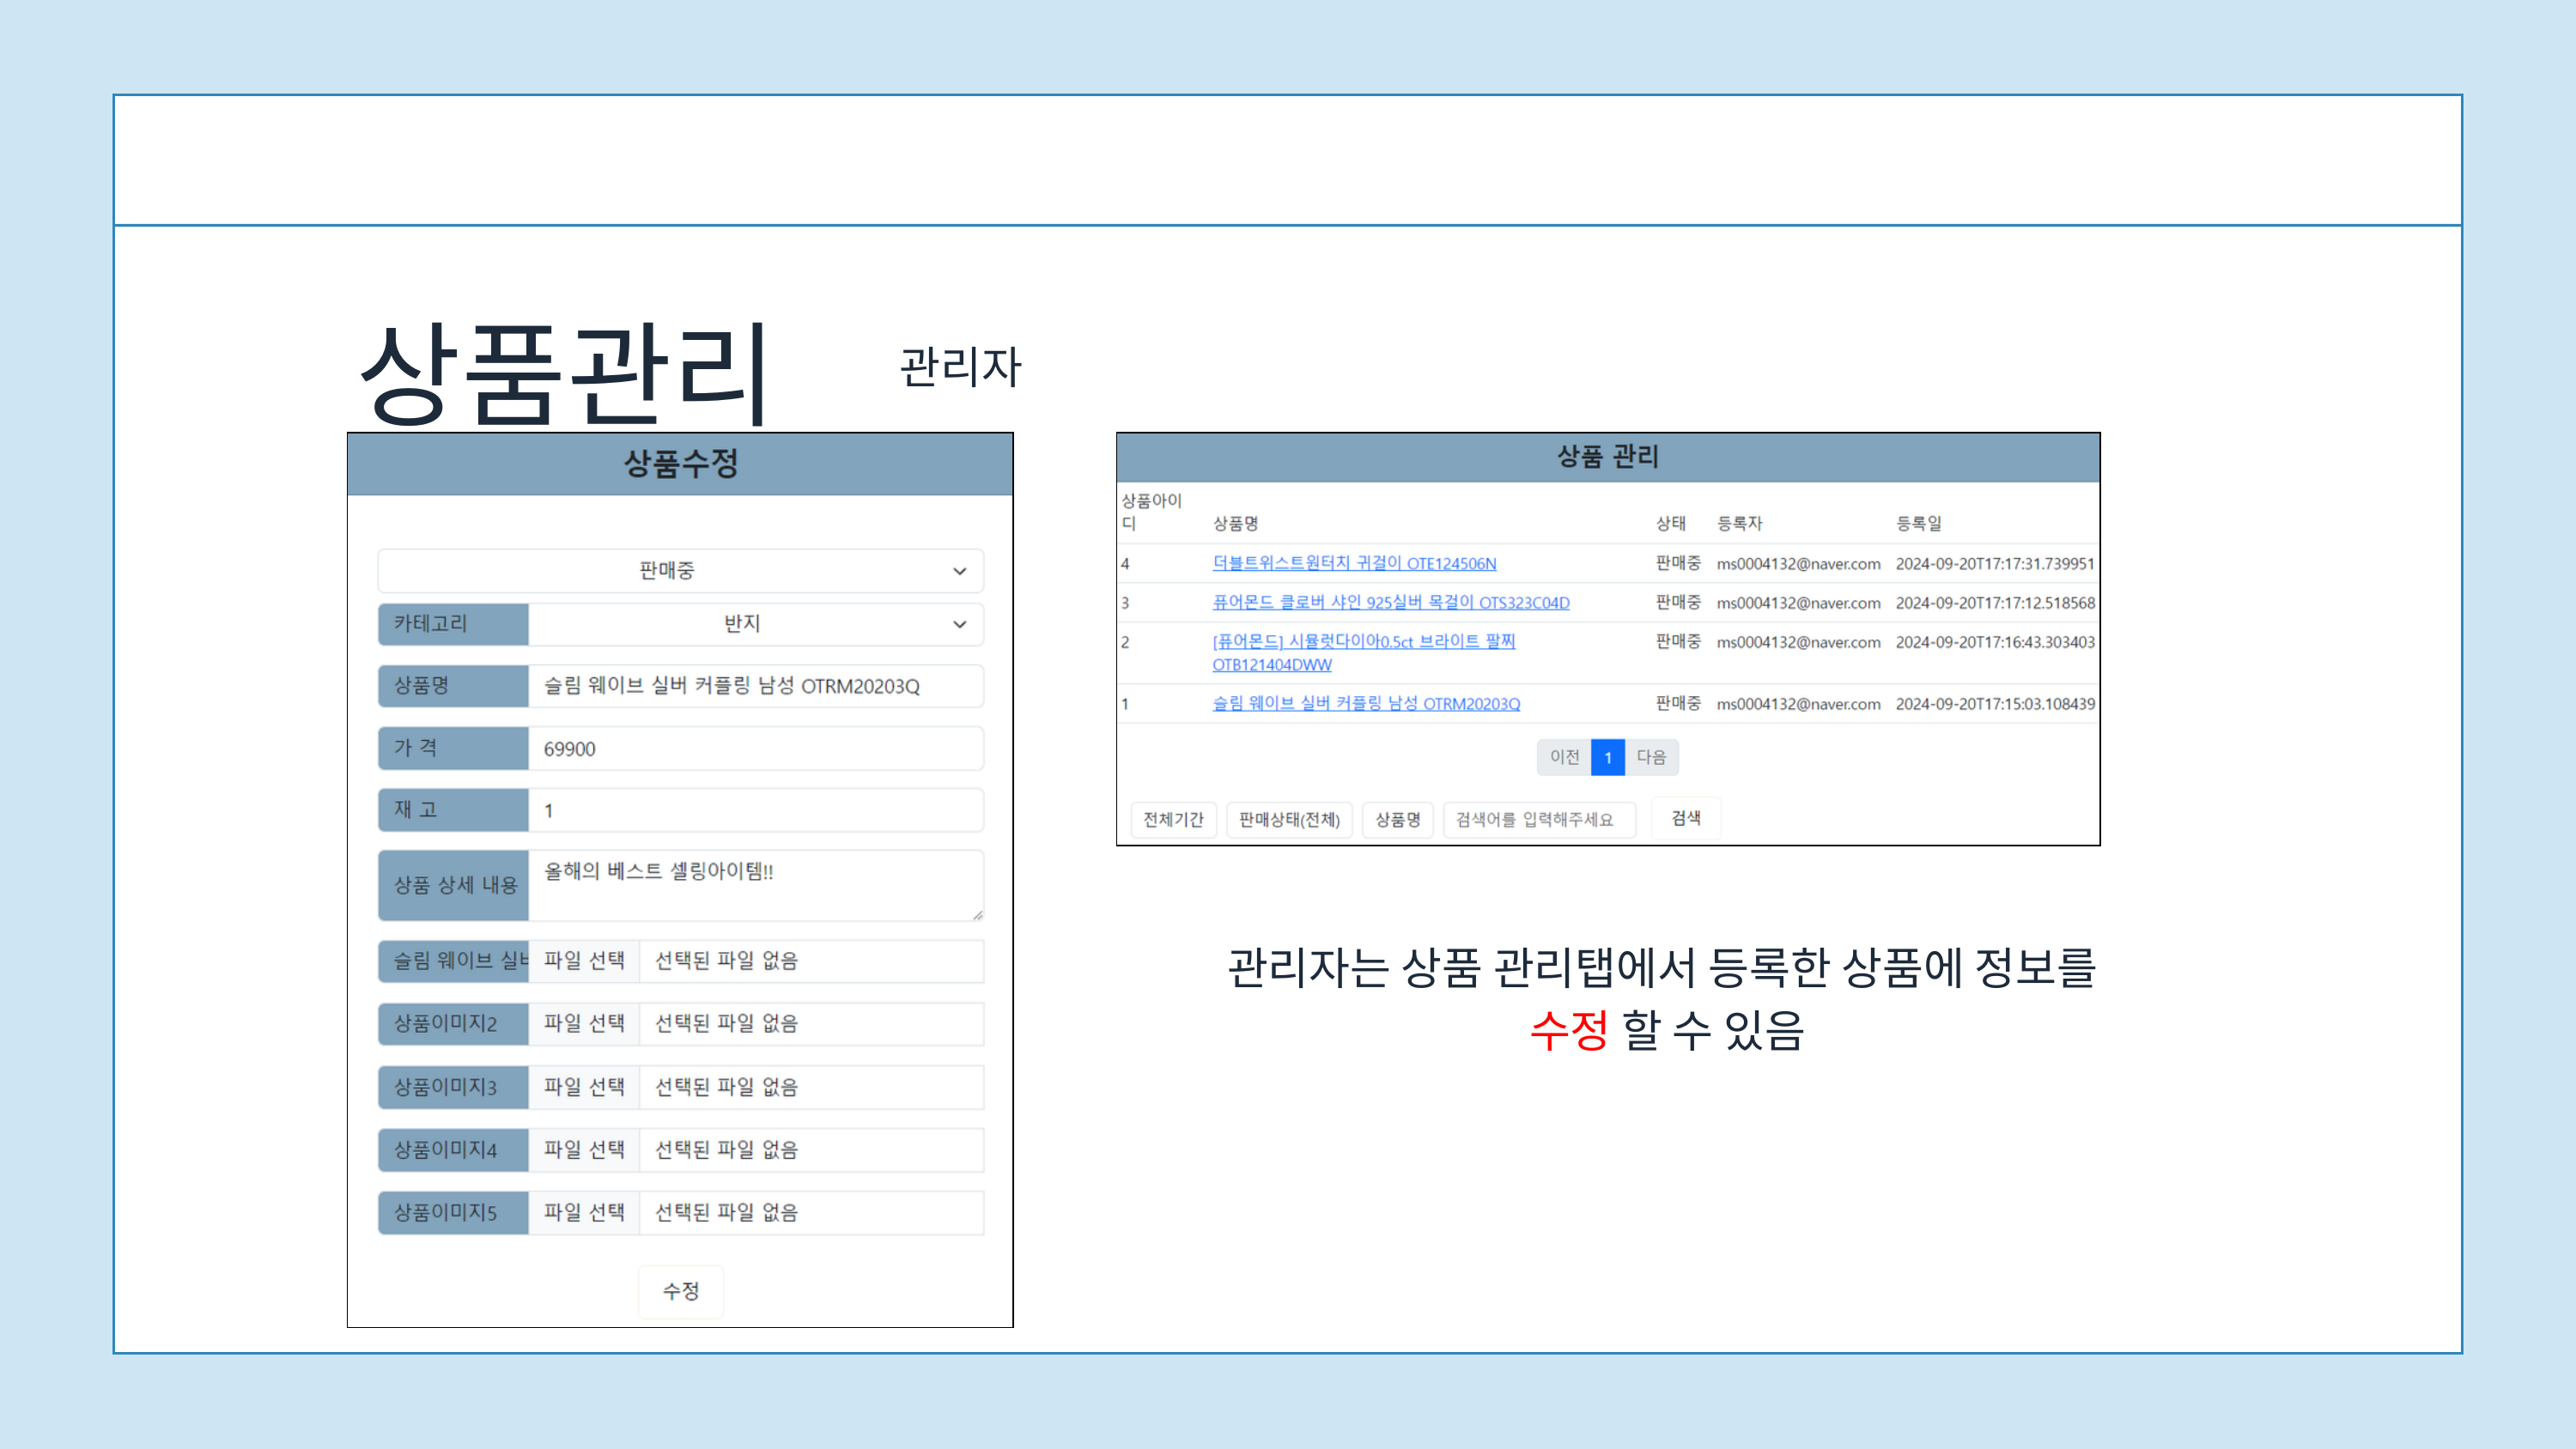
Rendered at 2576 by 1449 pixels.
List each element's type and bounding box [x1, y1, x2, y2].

text_box [1063, 942, 2271, 1076]
text_box [908, 323, 1220, 406]
text_box [113, 94, 2463, 1354]
text_box [805, 336, 1117, 419]
